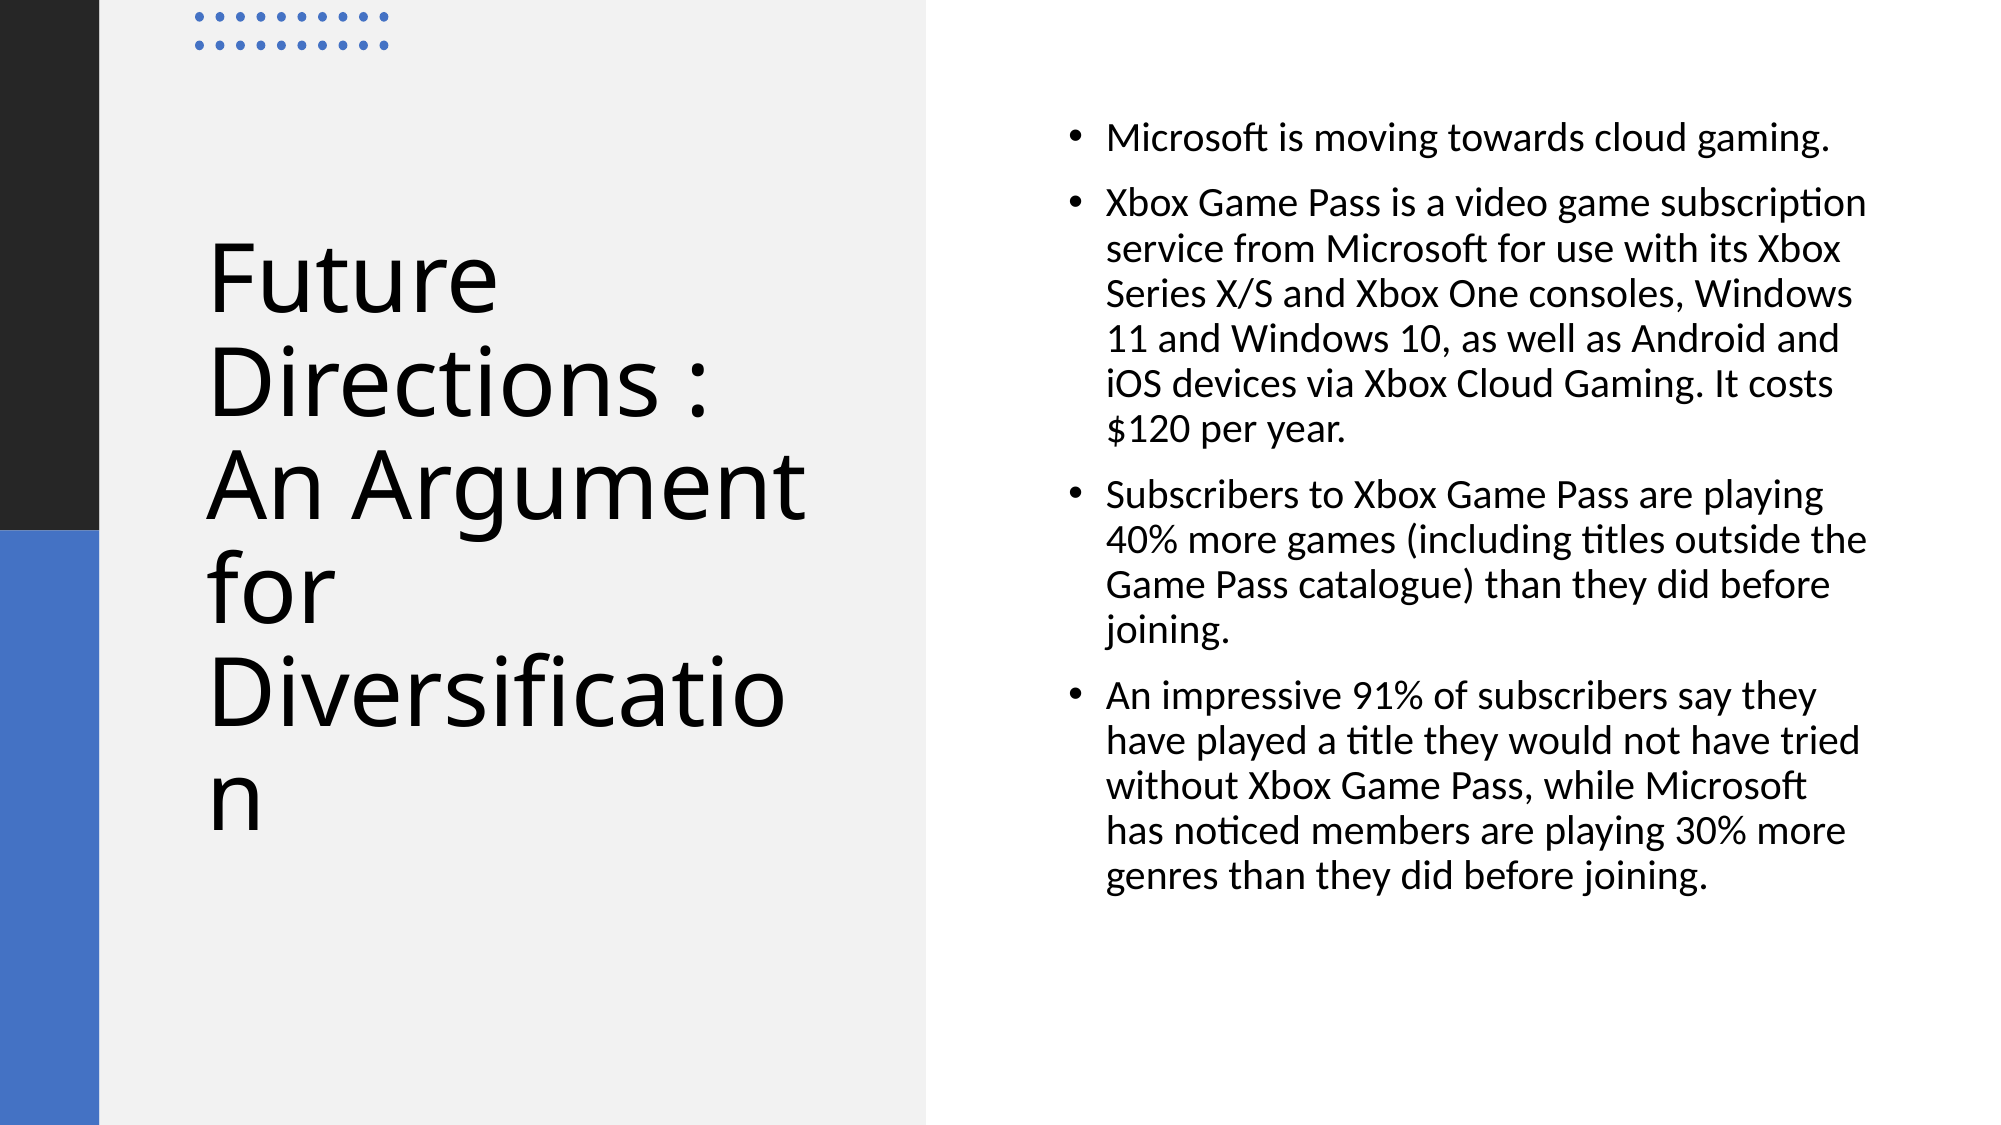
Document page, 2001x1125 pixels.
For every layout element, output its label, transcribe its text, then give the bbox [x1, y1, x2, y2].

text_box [194, 11, 389, 51]
title Future Directions : An Argument for Diversification [191, 218, 836, 862]
text_box [0, 529, 99, 1125]
text_box [99, 0, 927, 1125]
text_box [927, 0, 2000, 1125]
text_box [0, 0, 99, 529]
list Microsoft is moving towards cloud gaming. Xbox Game Pass is a video game subscription service from Microsoft for use with its Xbox Series X/S and Xbox One consoles, Windows 11 and Windows 10, as well as Android and iOS devices via Xbox Cloud Gaming. It costs $120 per year. Subscribers to Xbox Game Pass are playing 40% more games (including titles outside the Game Pass catalogue) than they did before joining. An impressive 91% of subscribers say they have played a title they would not have tried without Xbox Game Pass, while Microsoft has noticed members are playing 30% more genres than they did before joining. [1053, 81, 1890, 998]
